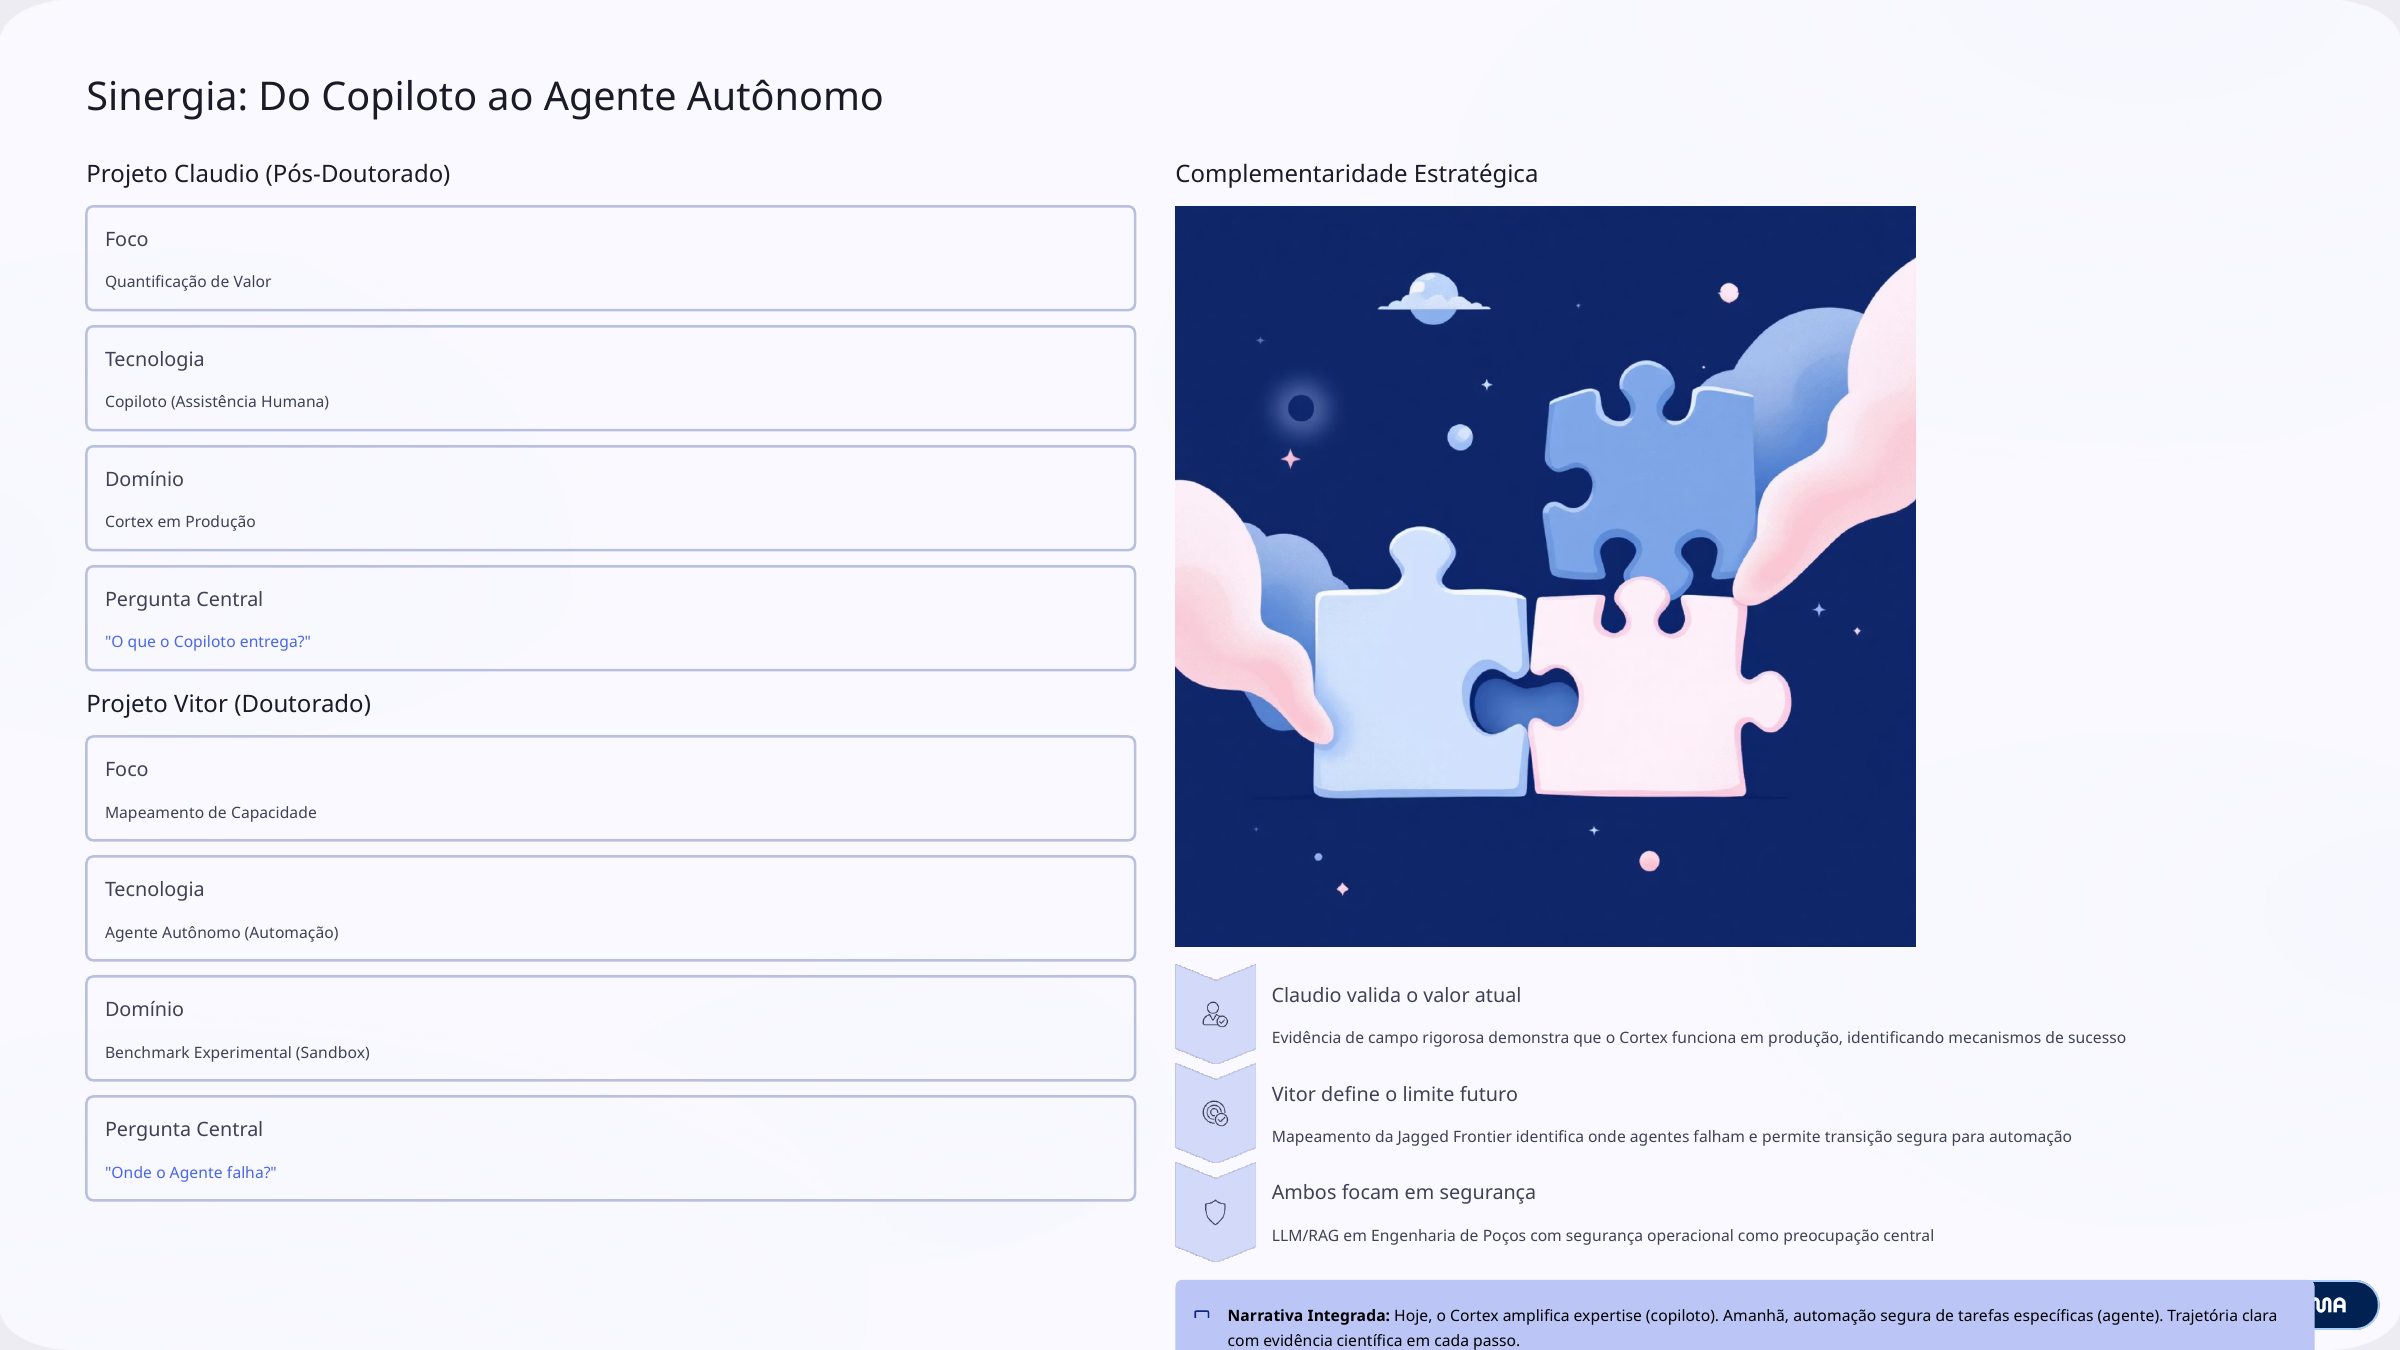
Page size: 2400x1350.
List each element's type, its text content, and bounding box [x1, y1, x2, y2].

text_box Domínio [105, 995, 306, 1021]
picture [2106, 1271, 2389, 1339]
text_box Cortex em Produção [105, 506, 1117, 532]
text_box Quantificação de Valor [105, 266, 1117, 292]
text_box [86, 1096, 1136, 1201]
text_box [86, 206, 1136, 311]
text_box Benchmark Experimental (Sandbox) [105, 1036, 1117, 1062]
text_box Domínio [105, 464, 306, 490]
text_box Foco [105, 755, 306, 781]
text_box Mapeamento de Capacidade [105, 796, 1117, 822]
text_box Vitor define o limite futuro [1271, 1079, 1520, 1105]
picture [1175, 206, 1916, 947]
picture [1191, 1301, 1212, 1319]
text_box [86, 566, 1136, 671]
text_box Projeto Vitor (Doutorado) [86, 688, 371, 719]
text_box [86, 326, 1136, 431]
text_box Evidência de campo rigorosa demonstra que o Cortex funciona em produção, identificando mecanismos de sucesso [1271, 1022, 2315, 1048]
text_box Claudio valida o valor atual [1271, 981, 1525, 1007]
text_box Copiloto (Assistência Humana) [105, 386, 1117, 412]
text_box [86, 446, 1136, 551]
text_box [86, 736, 1136, 841]
text_box "Onde o Agente falha?" [105, 1156, 1117, 1182]
picture [1175, 964, 1256, 1262]
text_box Tecnologia [105, 875, 306, 901]
text_box Agente Autônomo (Automação) [105, 916, 1117, 942]
text_box Narrativa Integrada: Hoje, o Cortex amplifica expertise (copiloto). Amanhã, automação segura de tarefas específicas (agente). Trajetória clara com evidência científica em cada passo. [1227, 1299, 2299, 1350]
text_box Mapeamento da Jagged Frontier identifica onde agentes falham e permite transição segura para automação [1271, 1121, 2315, 1147]
text_box [1175, 1279, 2315, 1350]
text_box [86, 856, 1136, 961]
text_box Pergunta Central [105, 584, 306, 610]
text_box Pergunta Central [105, 1115, 306, 1141]
text_box "O que o Copiloto entrega?" [105, 626, 1117, 652]
text_box Tecnologia [105, 344, 306, 370]
text_box LLM/RAG em Engenharia de Poços com segurança operacional como preocupação central [1271, 1220, 2315, 1246]
text_box Complementaridade Estratégica [1175, 158, 1539, 189]
text_box [86, 976, 1136, 1081]
text_box Projeto Claudio (Pós-Doutorado) [86, 158, 451, 189]
text_box Sinergia: Do Copiloto ao Agente Autônomo [86, 67, 879, 118]
text_box Foco [105, 224, 306, 250]
text_box Ambos focam em segurança [1271, 1178, 1534, 1204]
